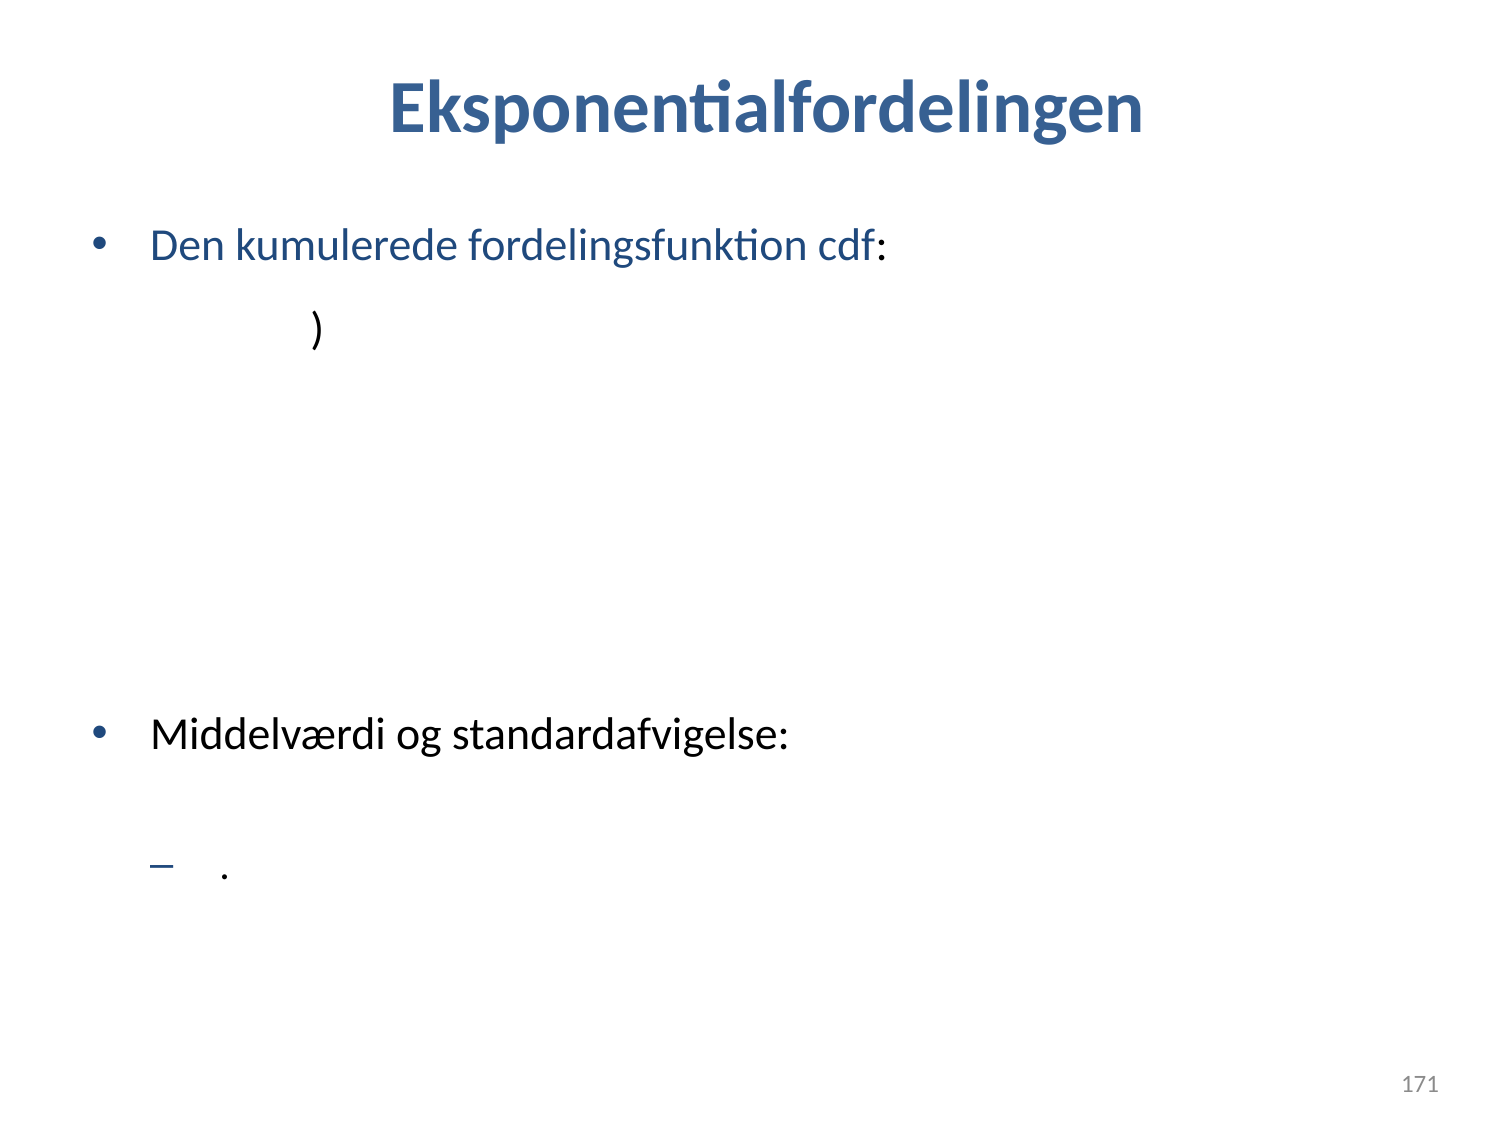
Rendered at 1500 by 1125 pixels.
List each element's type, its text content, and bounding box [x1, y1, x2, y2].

slide_number 171 [1104, 1058, 1455, 1107]
title Eksponentialfordelingen [76, 45, 1459, 161]
